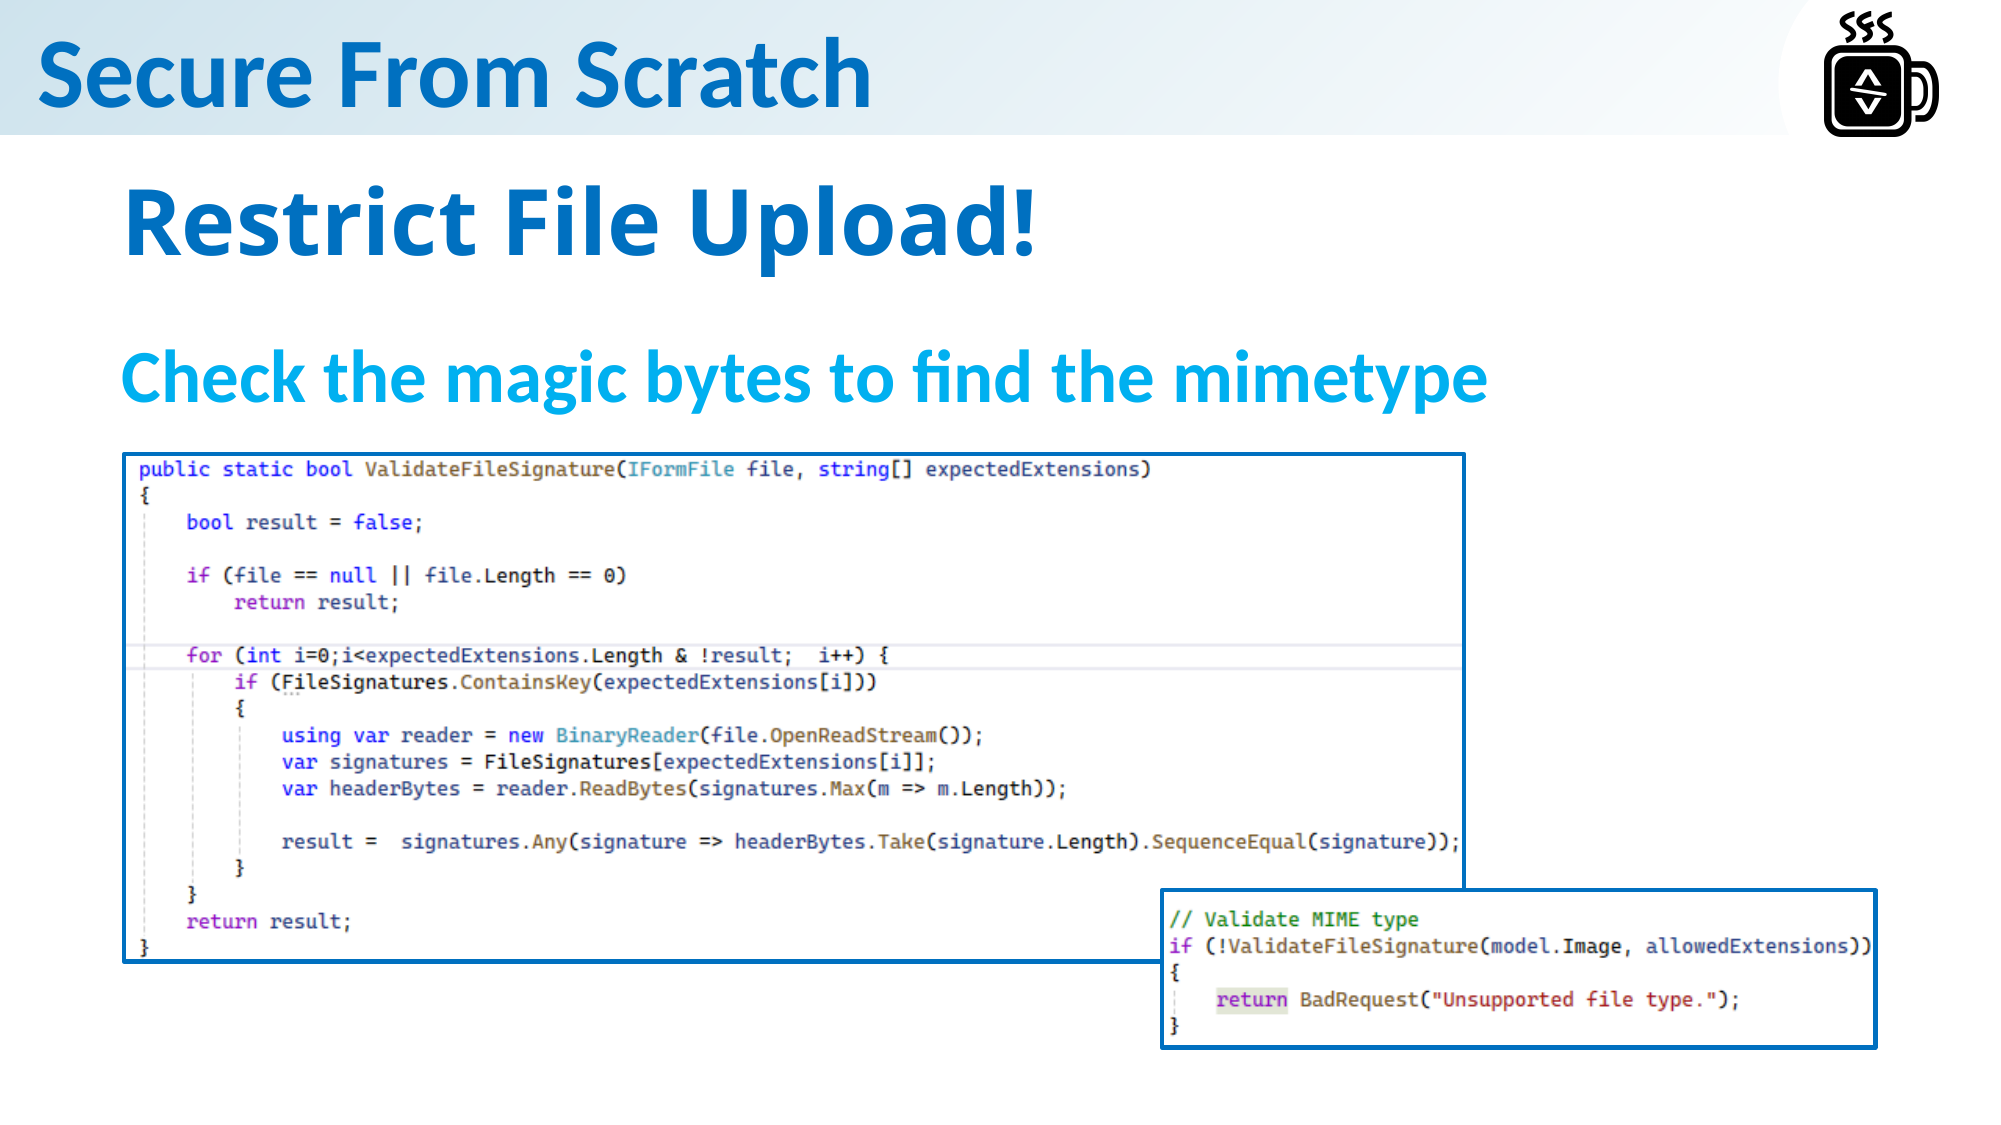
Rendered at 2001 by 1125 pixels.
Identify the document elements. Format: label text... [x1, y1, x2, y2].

picture [1824, 11, 1939, 137]
list Check the magic bytes to find the mimetype [106, 330, 1973, 1085]
picture [125, 456, 1874, 1046]
title Restrict File Upload! [106, 156, 2000, 296]
